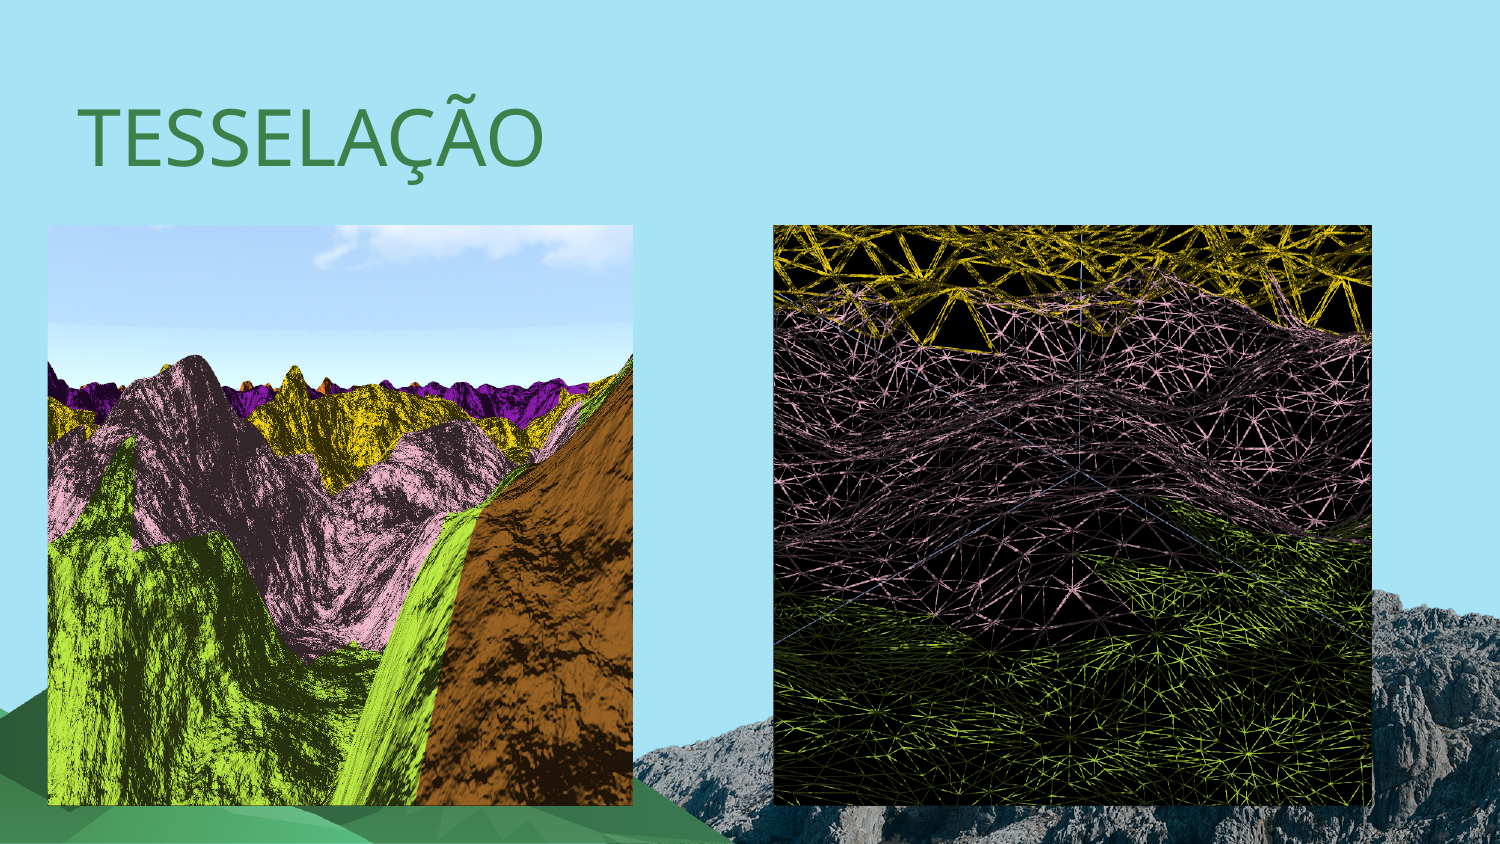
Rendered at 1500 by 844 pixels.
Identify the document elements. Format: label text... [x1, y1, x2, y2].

picture [0, 0, 1500, 844]
title TESSELAÇÃO [62, 0, 603, 223]
